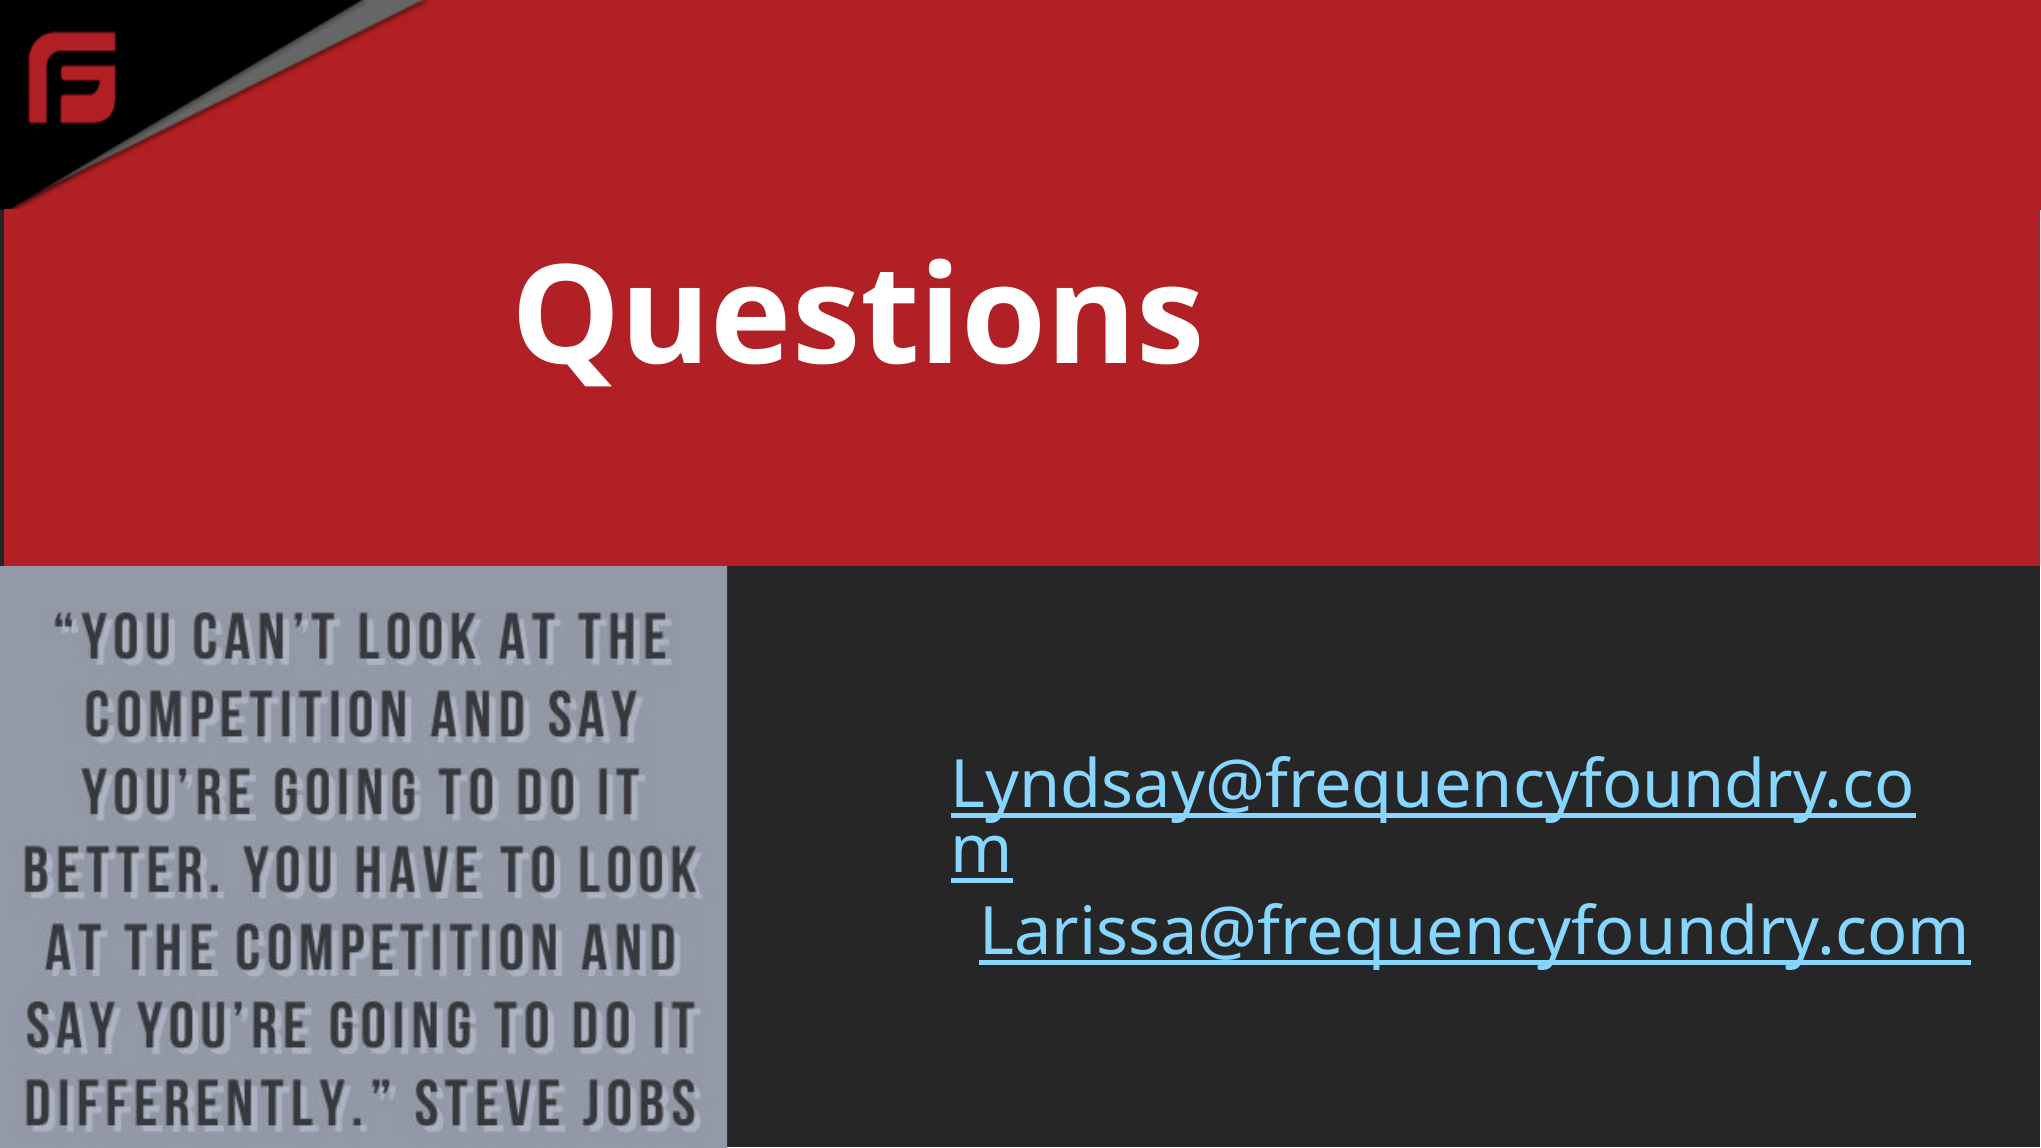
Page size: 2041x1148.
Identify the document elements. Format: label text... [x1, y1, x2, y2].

picture [0, 0, 2041, 210]
text_box Questions [170, 237, 1221, 538]
text_box [3, 210, 2041, 567]
picture [0, 566, 728, 1148]
text_box Lyndsay@frequencyfoundry.com Larissa@frequencyfoundry.com [935, 734, 1986, 1035]
